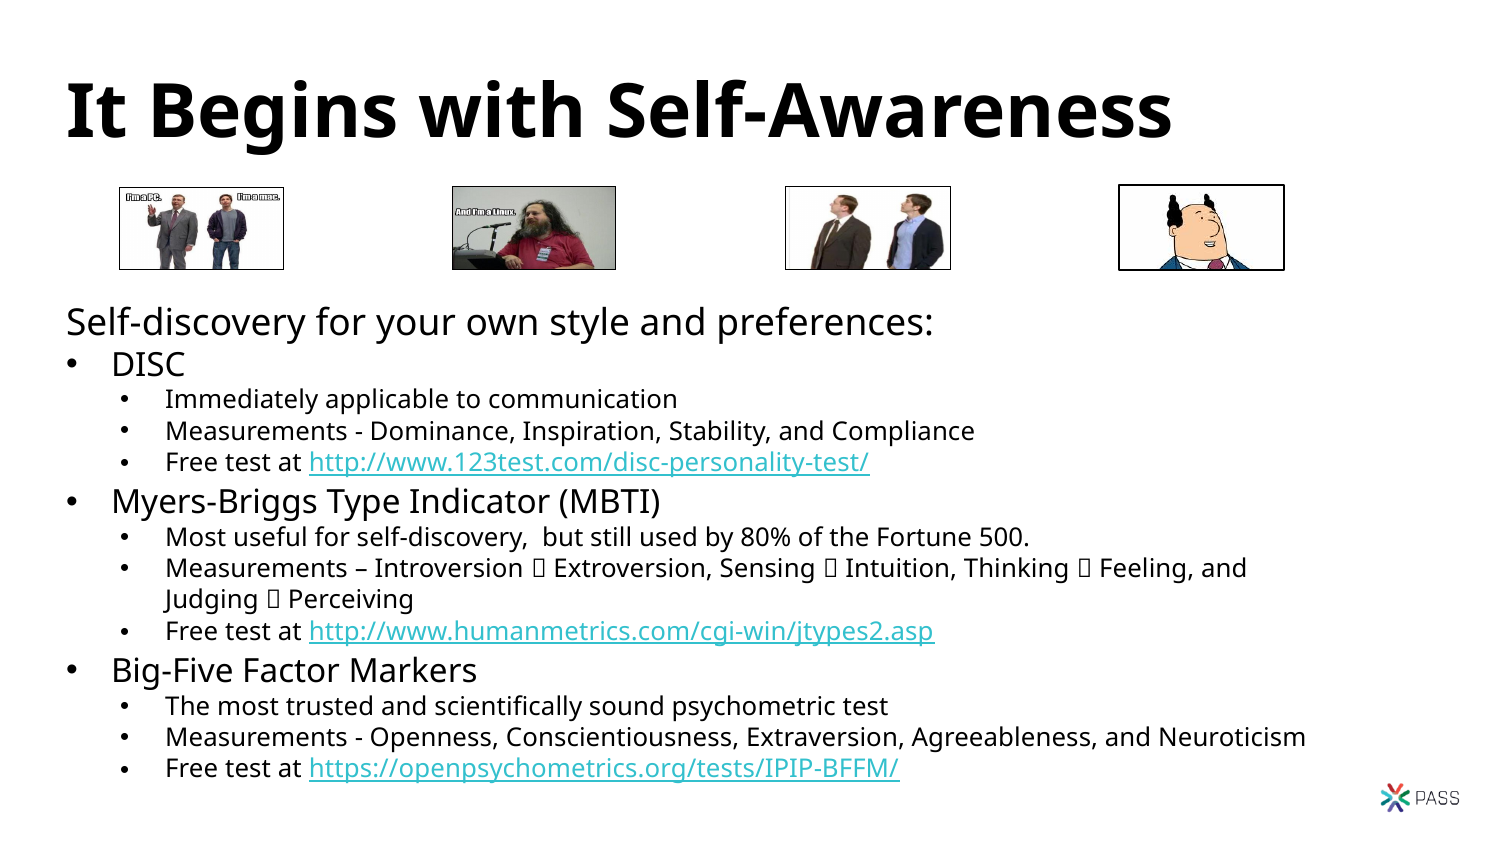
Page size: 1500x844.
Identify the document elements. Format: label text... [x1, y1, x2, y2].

picture [119, 186, 284, 270]
picture [784, 185, 951, 270]
picture [1379, 781, 1460, 814]
picture [452, 185, 617, 270]
picture [1119, 185, 1284, 270]
list Self-discovery for your own style and preferences: DISC Immediately applicable to communication Measurements - Dominance, Inspiration, Stability, and Compliance Free test at http://www.123test.com/disc-personality-test/ Myers-Briggs Type Indicator (MBTI) Most useful for self-discovery, but still used by 80% of the Fortune 500. Measurements – Introversion  Extroversion, Sensing  Intuition, Thinking  Feeling, and Judging  Perceiving Free test at http://www.humanmetrics.com/cgi-win/jtypes2.asp Big-Five Factor Markers The most trusted and scientifically sound psychometric test Measurements - Openness, Conscientiousness, Extraversion, Agreeableness, and Neuroticism Free test at https://openpsychometrics.org/tests/IPIP-BFFM/ [51, 291, 1346, 805]
title It Begins with Self-Awareness [51, 71, 1435, 173]
